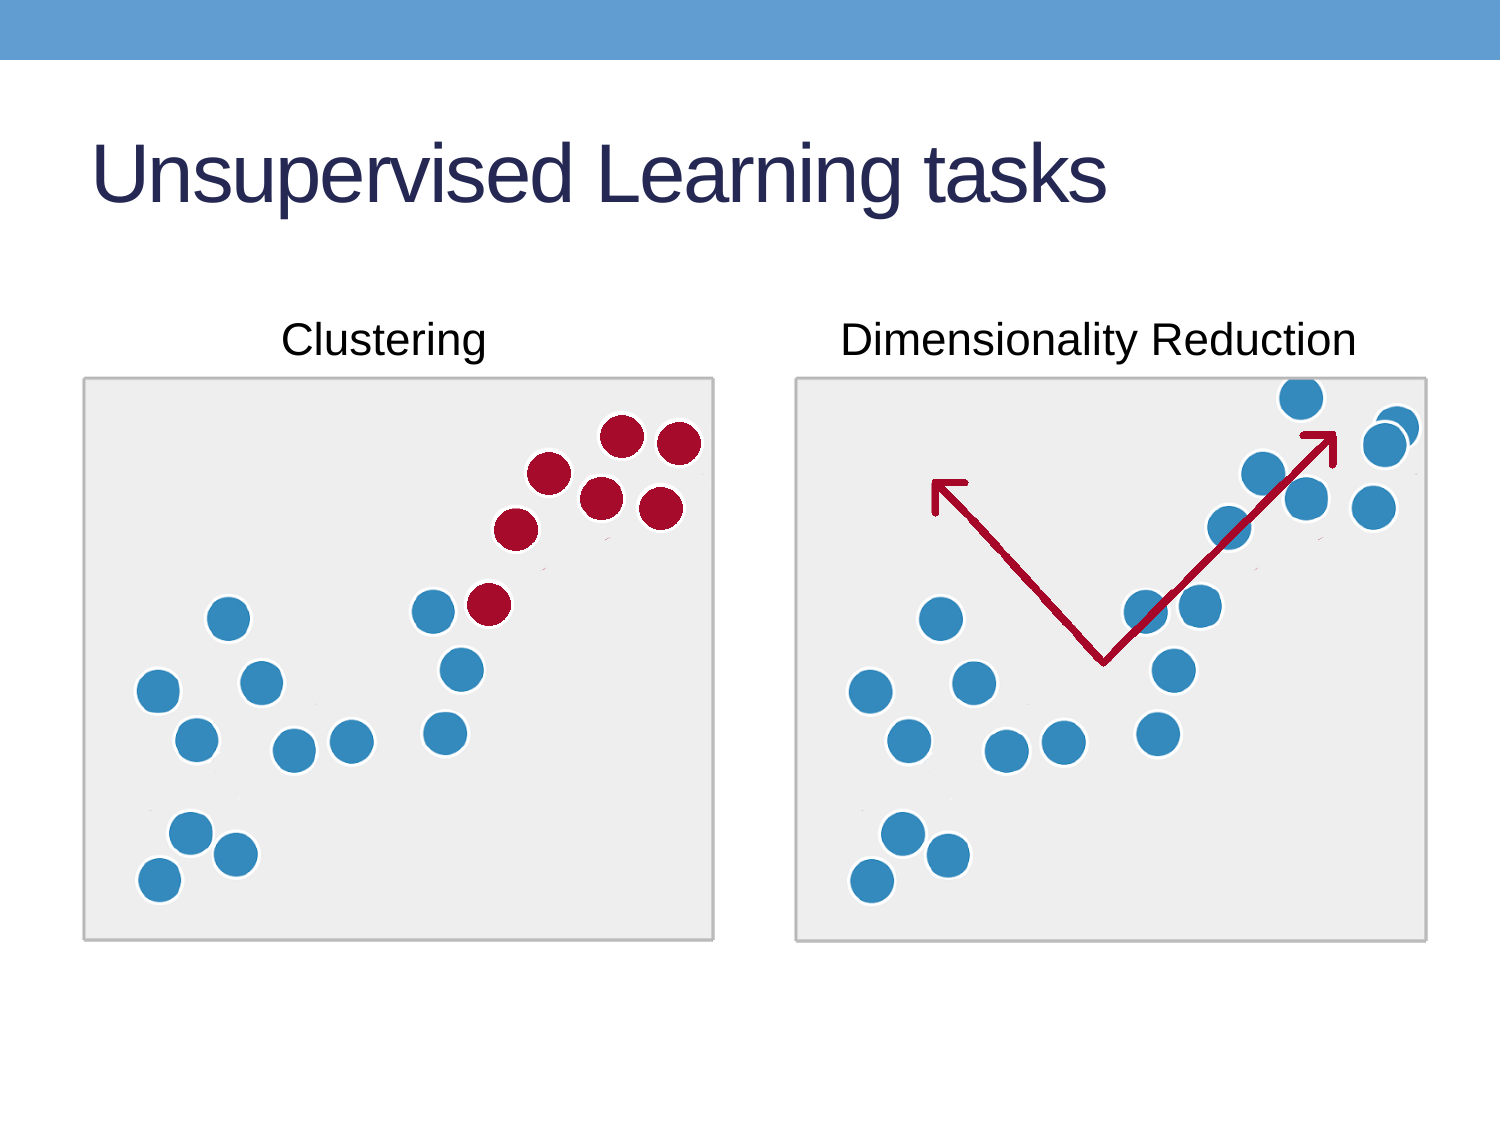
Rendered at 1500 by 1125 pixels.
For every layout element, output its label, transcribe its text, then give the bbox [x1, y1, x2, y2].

picture [788, 373, 1436, 951]
picture [76, 373, 724, 950]
title Unsupervised Learning tasks [75, 87, 1425, 250]
text_box Dimensionality Reduction [825, 302, 1399, 370]
text_box Clustering [265, 302, 534, 370]
